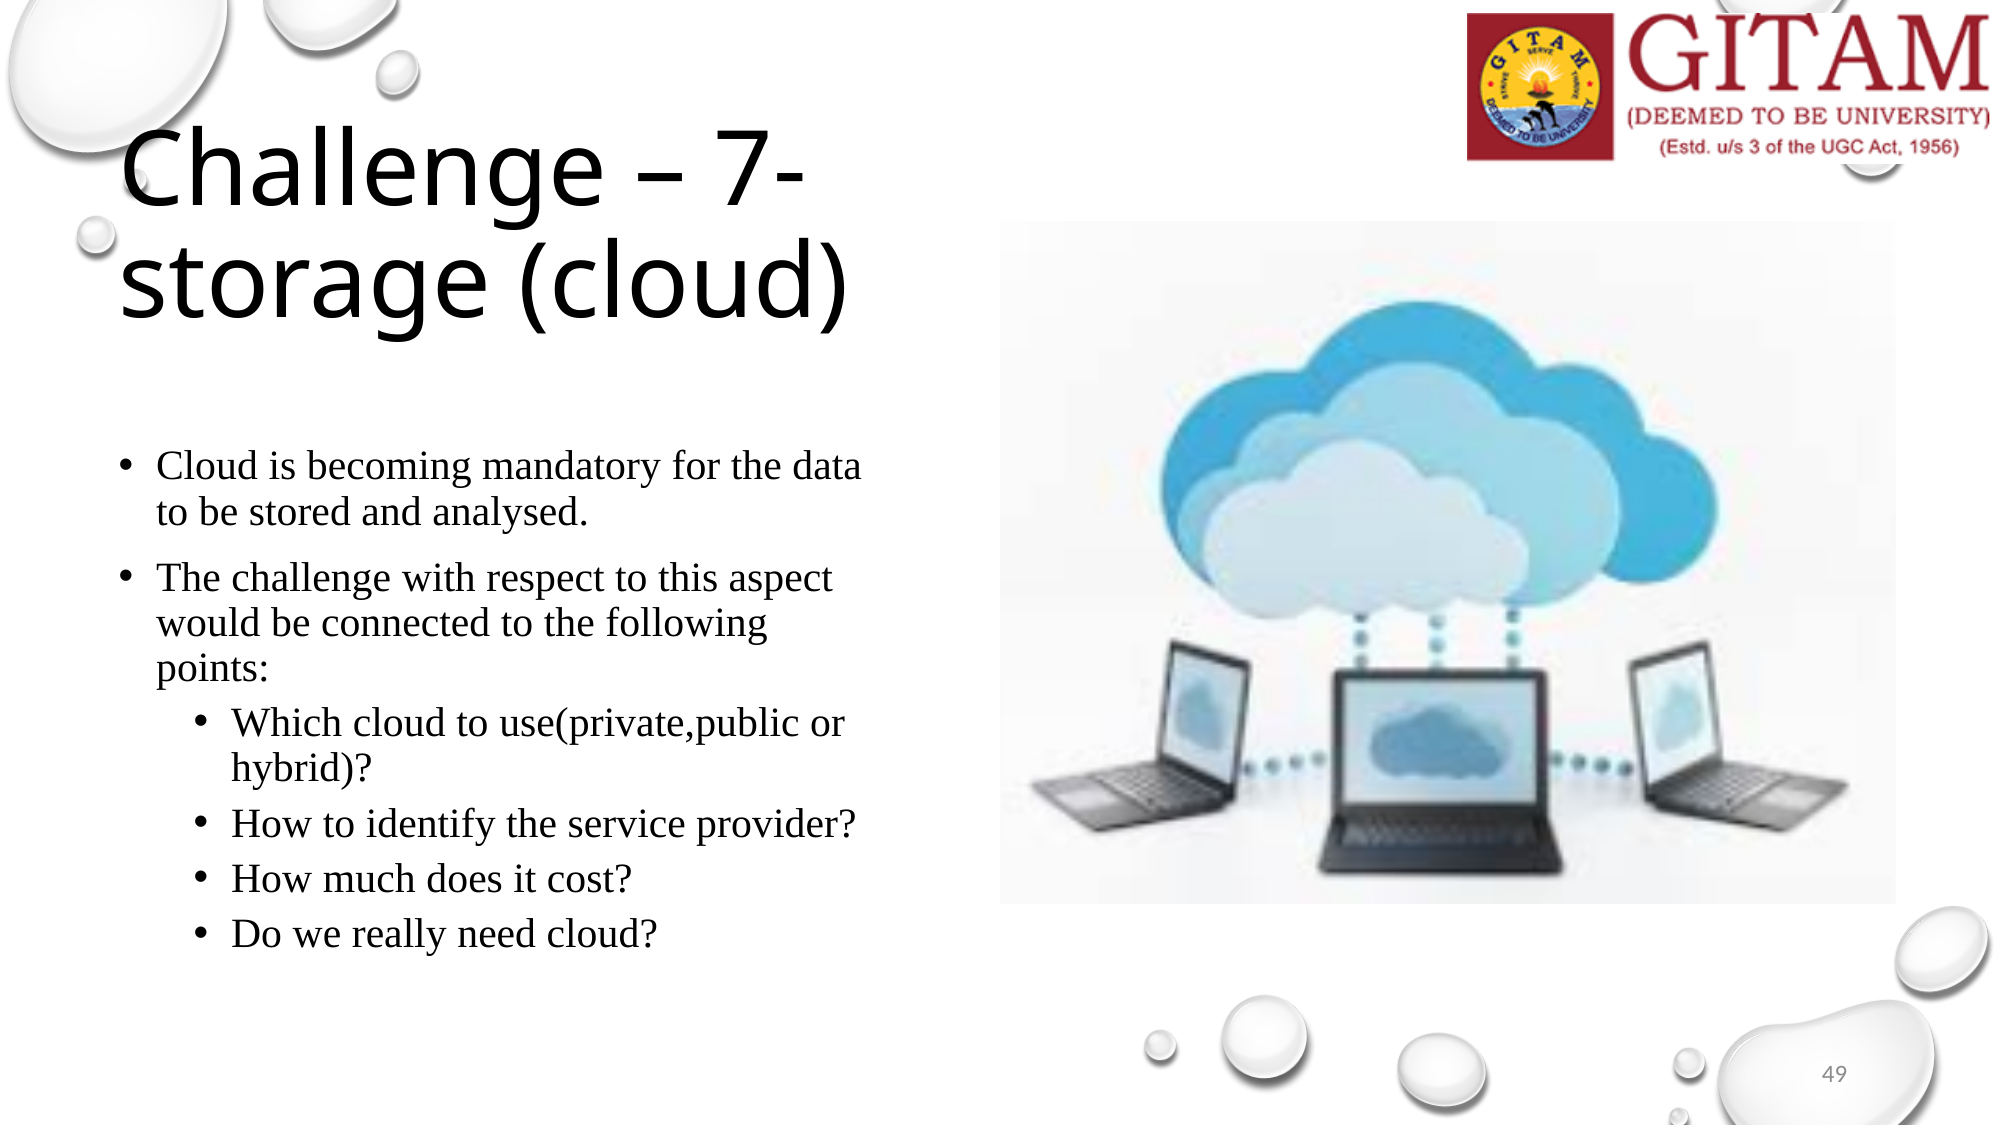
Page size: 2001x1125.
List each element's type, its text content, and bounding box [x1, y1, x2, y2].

list Cloud is becoming mandatory for the data to be stored and analysed. The challenge with respect to this aspect would be connected to the following points: Which cloud to use(private,public or hybrid)? How to identify the service provider? How much does it cost? Do we really need cloud? [103, 436, 894, 1019]
picture [0, 0, 2000, 1125]
title Challenge – 7- storage (cloud) [103, 104, 1135, 348]
slide_number 49 [1412, 1042, 1863, 1103]
